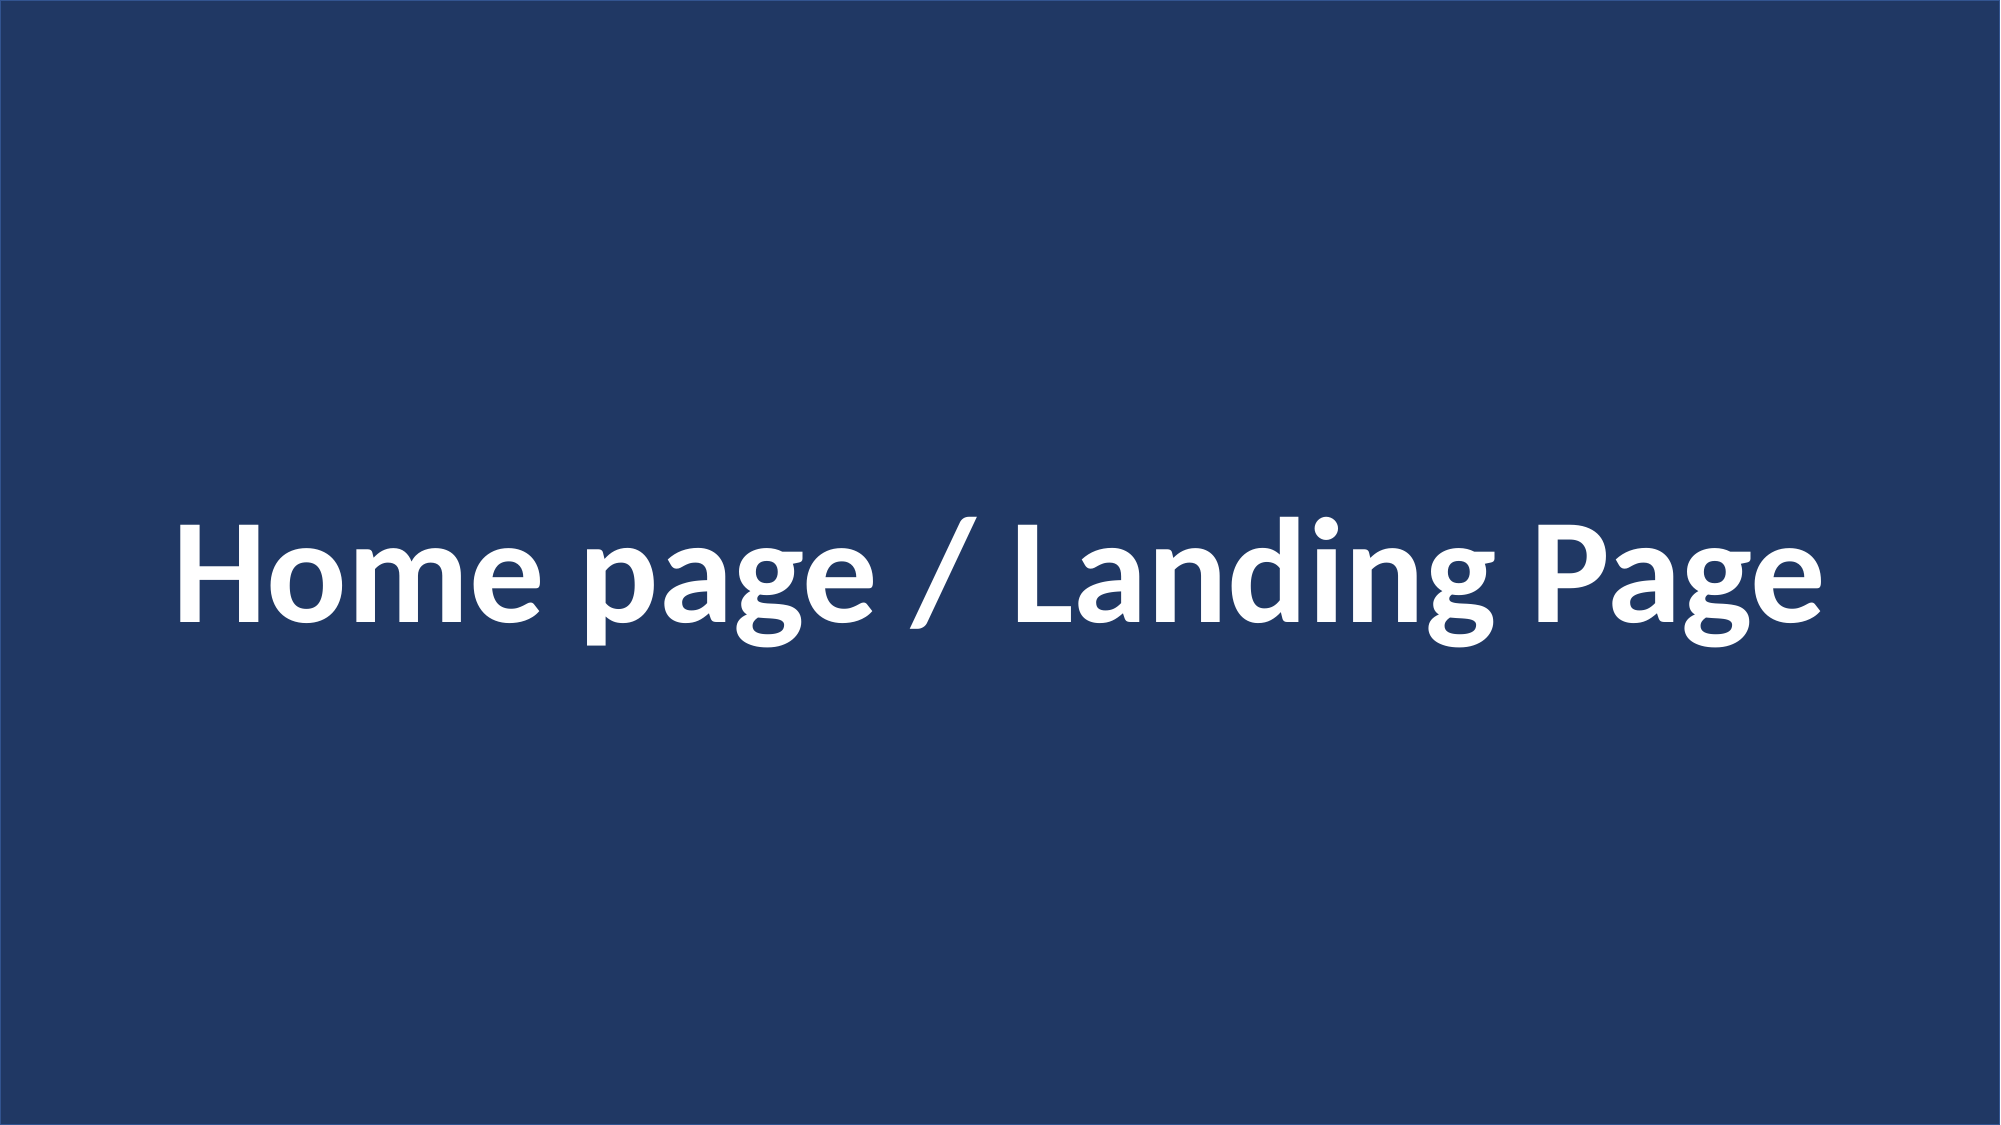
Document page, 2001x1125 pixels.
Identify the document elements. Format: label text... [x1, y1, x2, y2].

text_box Home page / Landing Page [0, 0, 2000, 1125]
